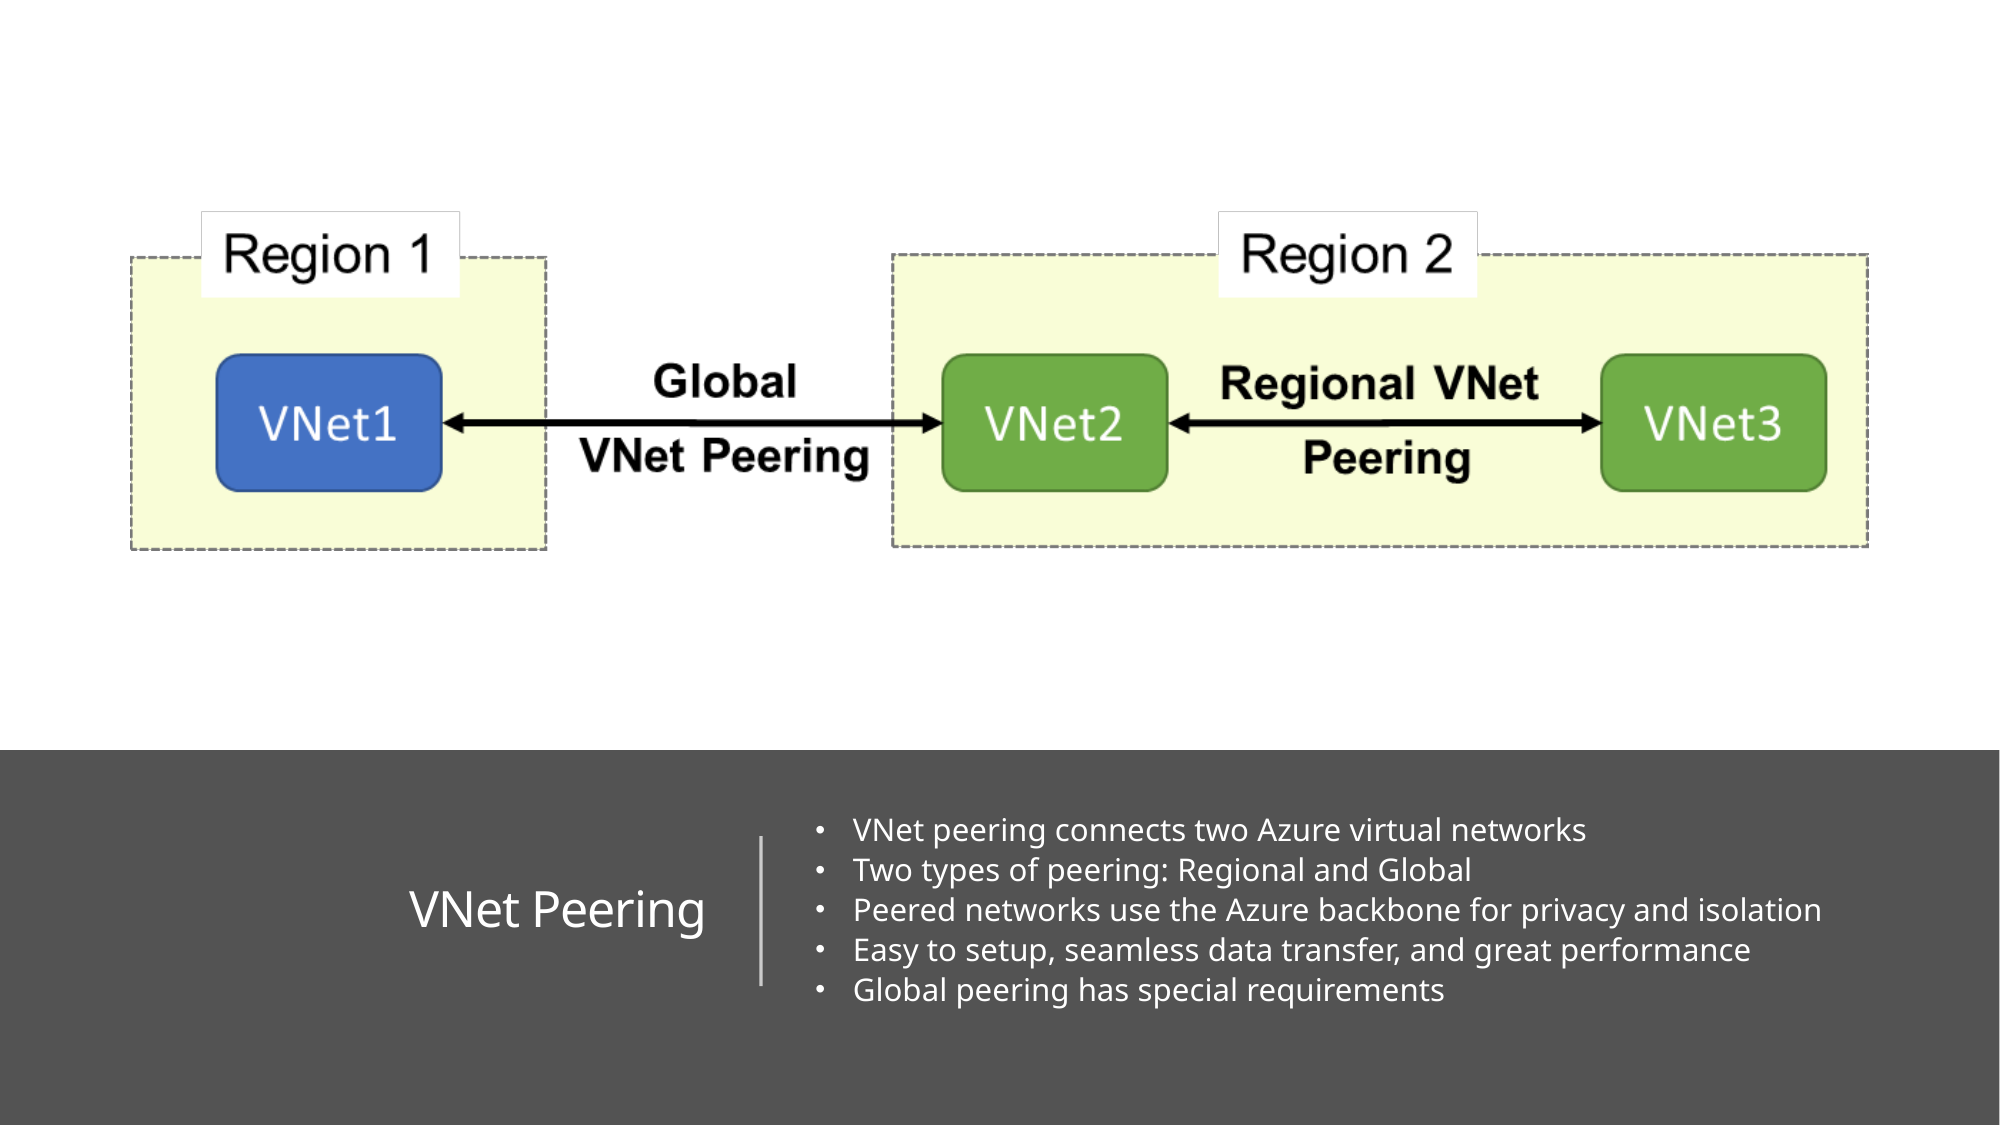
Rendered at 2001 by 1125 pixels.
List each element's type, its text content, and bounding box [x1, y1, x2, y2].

list VNet peering connects two Azure virtual networks Two types of peering: Regional and Global Peered networks use the Azure backbone for privacy and isolation Easy to setup, seamless data transfer, and great performance Global peering has special requirements [800, 791, 1895, 1032]
text_box [0, 749, 2000, 1125]
picture [130, 202, 1869, 551]
title VNet Peering [104, 802, 722, 1020]
